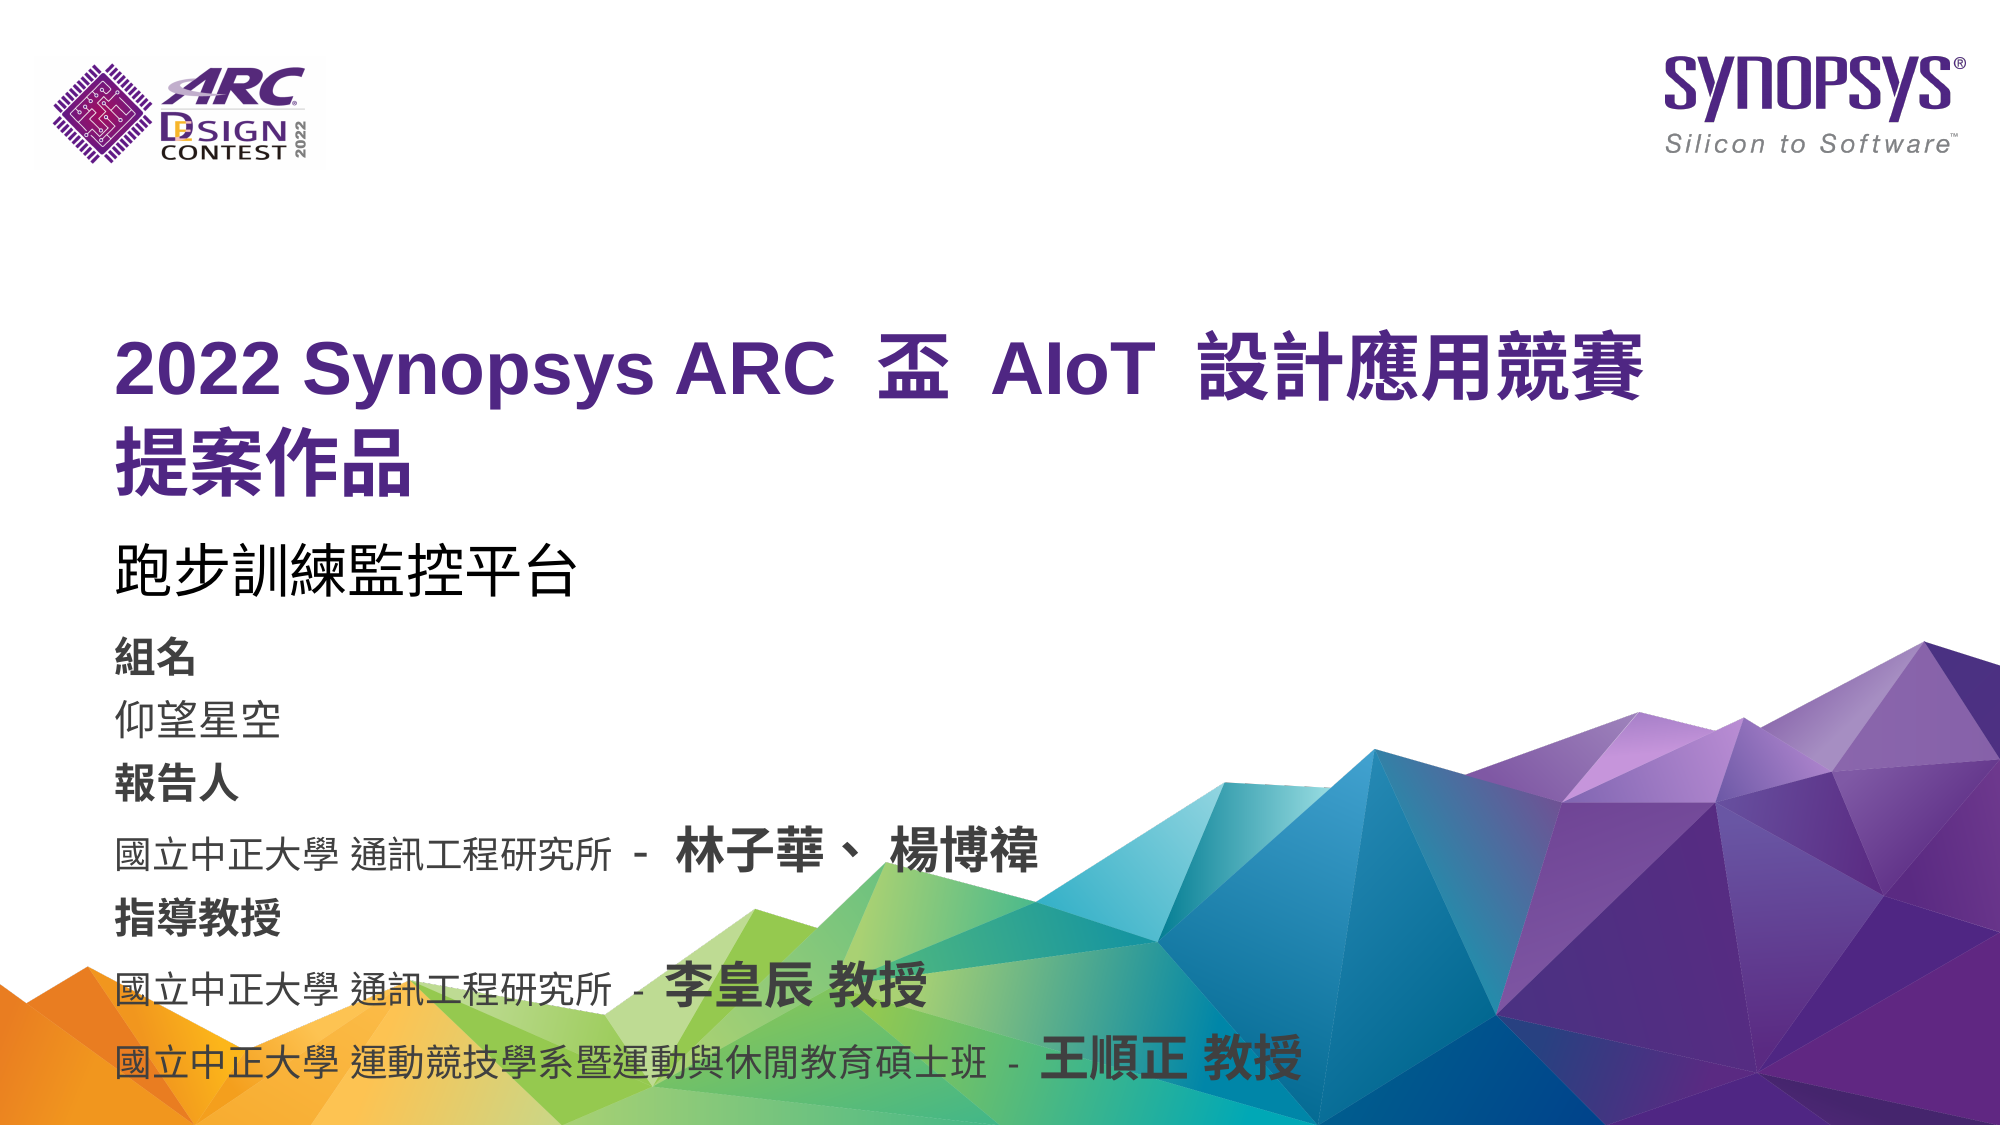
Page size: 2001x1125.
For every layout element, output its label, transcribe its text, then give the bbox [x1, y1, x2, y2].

picture [1665, 56, 1966, 153]
text_box 跑步訓練監控平台 [99, 527, 1951, 662]
picture [34, 56, 326, 170]
text_box 組名 仰望星空 報告人 國立中正大學 通訊工程研究所 - 林子華、 楊博禕 指導教授 國立中正大學 通訊工程研究所 - 李皇辰 教授 國立中正大學 運動競技學系暨運動與休閒教育碩士班 - 王順正 教授 [99, 662, 1708, 1094]
picture [1328, 641, 2000, 1125]
picture [0, 641, 1311, 1125]
text_box 2022 Synopsys ARC 盃 AIoT 設計應用競賽 提案作品 [99, 213, 1951, 514]
